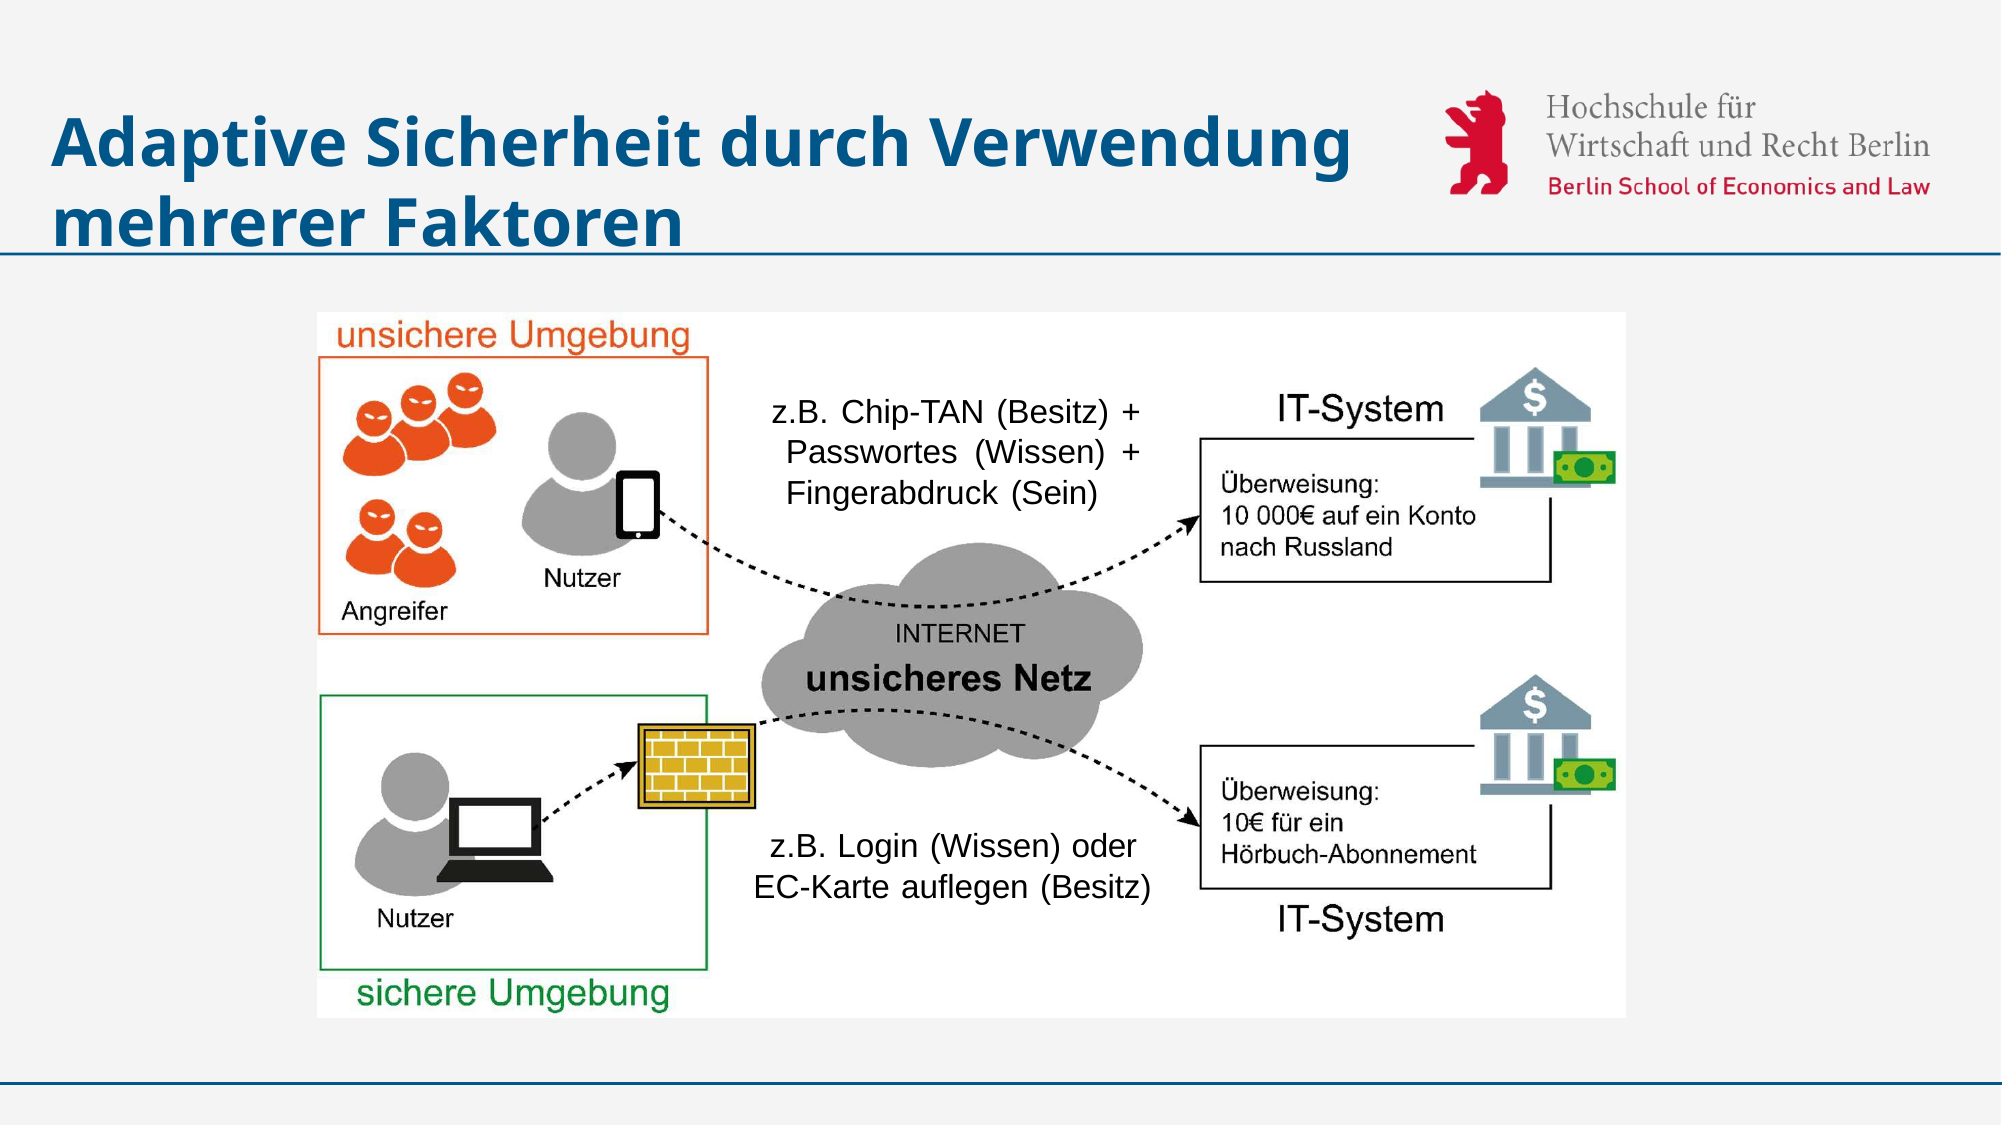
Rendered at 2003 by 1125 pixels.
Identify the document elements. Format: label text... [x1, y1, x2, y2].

picture [1434, 87, 1937, 203]
picture [316, 312, 1627, 1018]
title Adaptive Sicherheit durch Verwendung mehrerer Faktoren [51, 99, 1408, 343]
